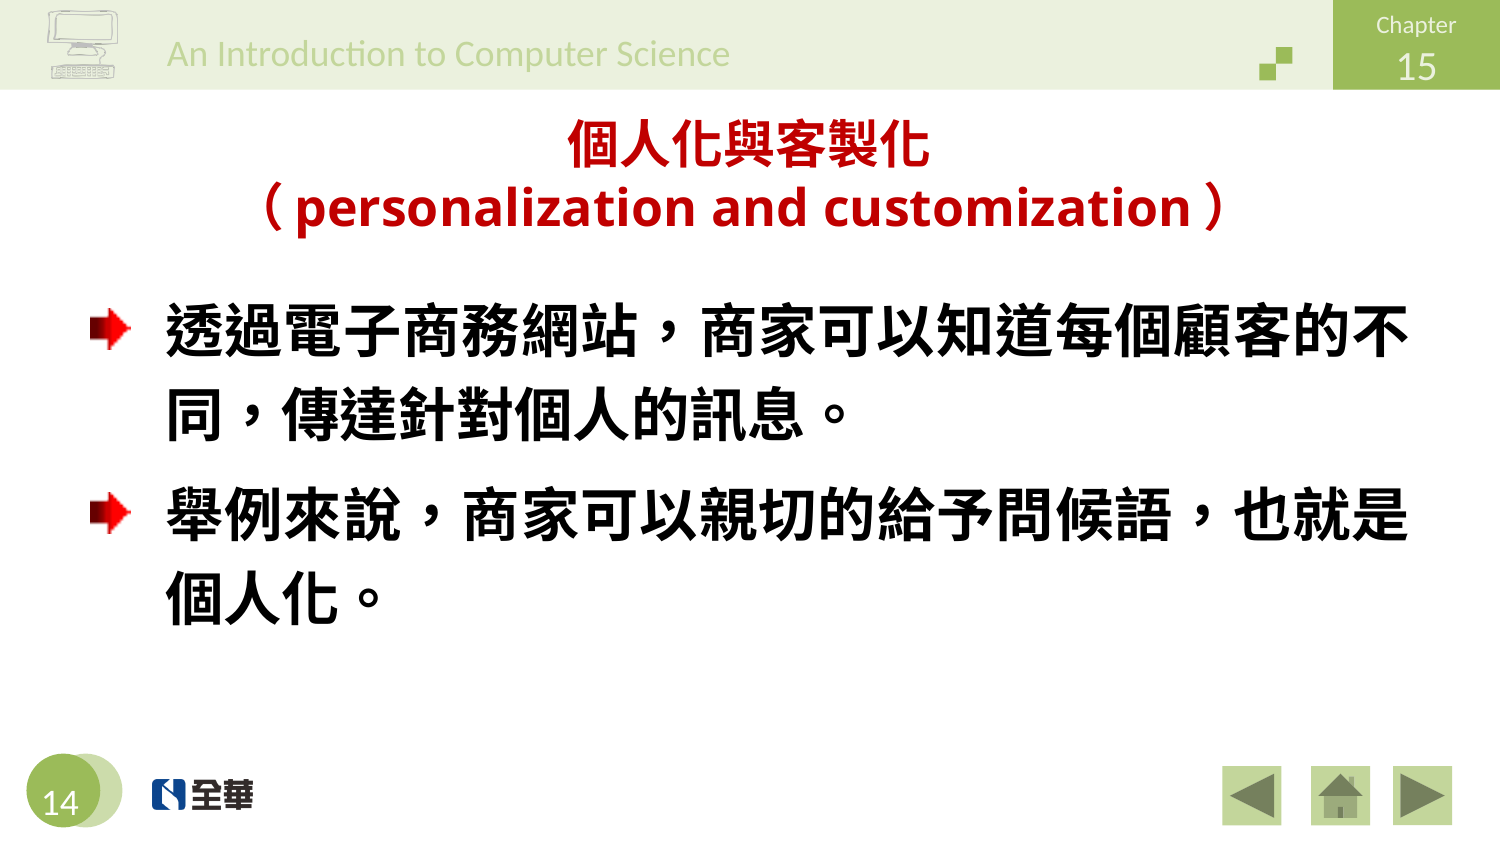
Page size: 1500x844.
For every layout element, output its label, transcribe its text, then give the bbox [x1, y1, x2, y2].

picture [90, 492, 131, 534]
picture [90, 308, 131, 350]
picture [152, 779, 253, 810]
list 透過電子商務網站，商家可以知道每個顧客的不同，傳達針對個人的訊息。 舉例來說，商家可以親切的給予問候語，也就是個人化。 [75, 272, 1425, 754]
title 個人化與客製化 （personalization and customization） [75, 104, 1425, 245]
picture [47, 10, 118, 79]
